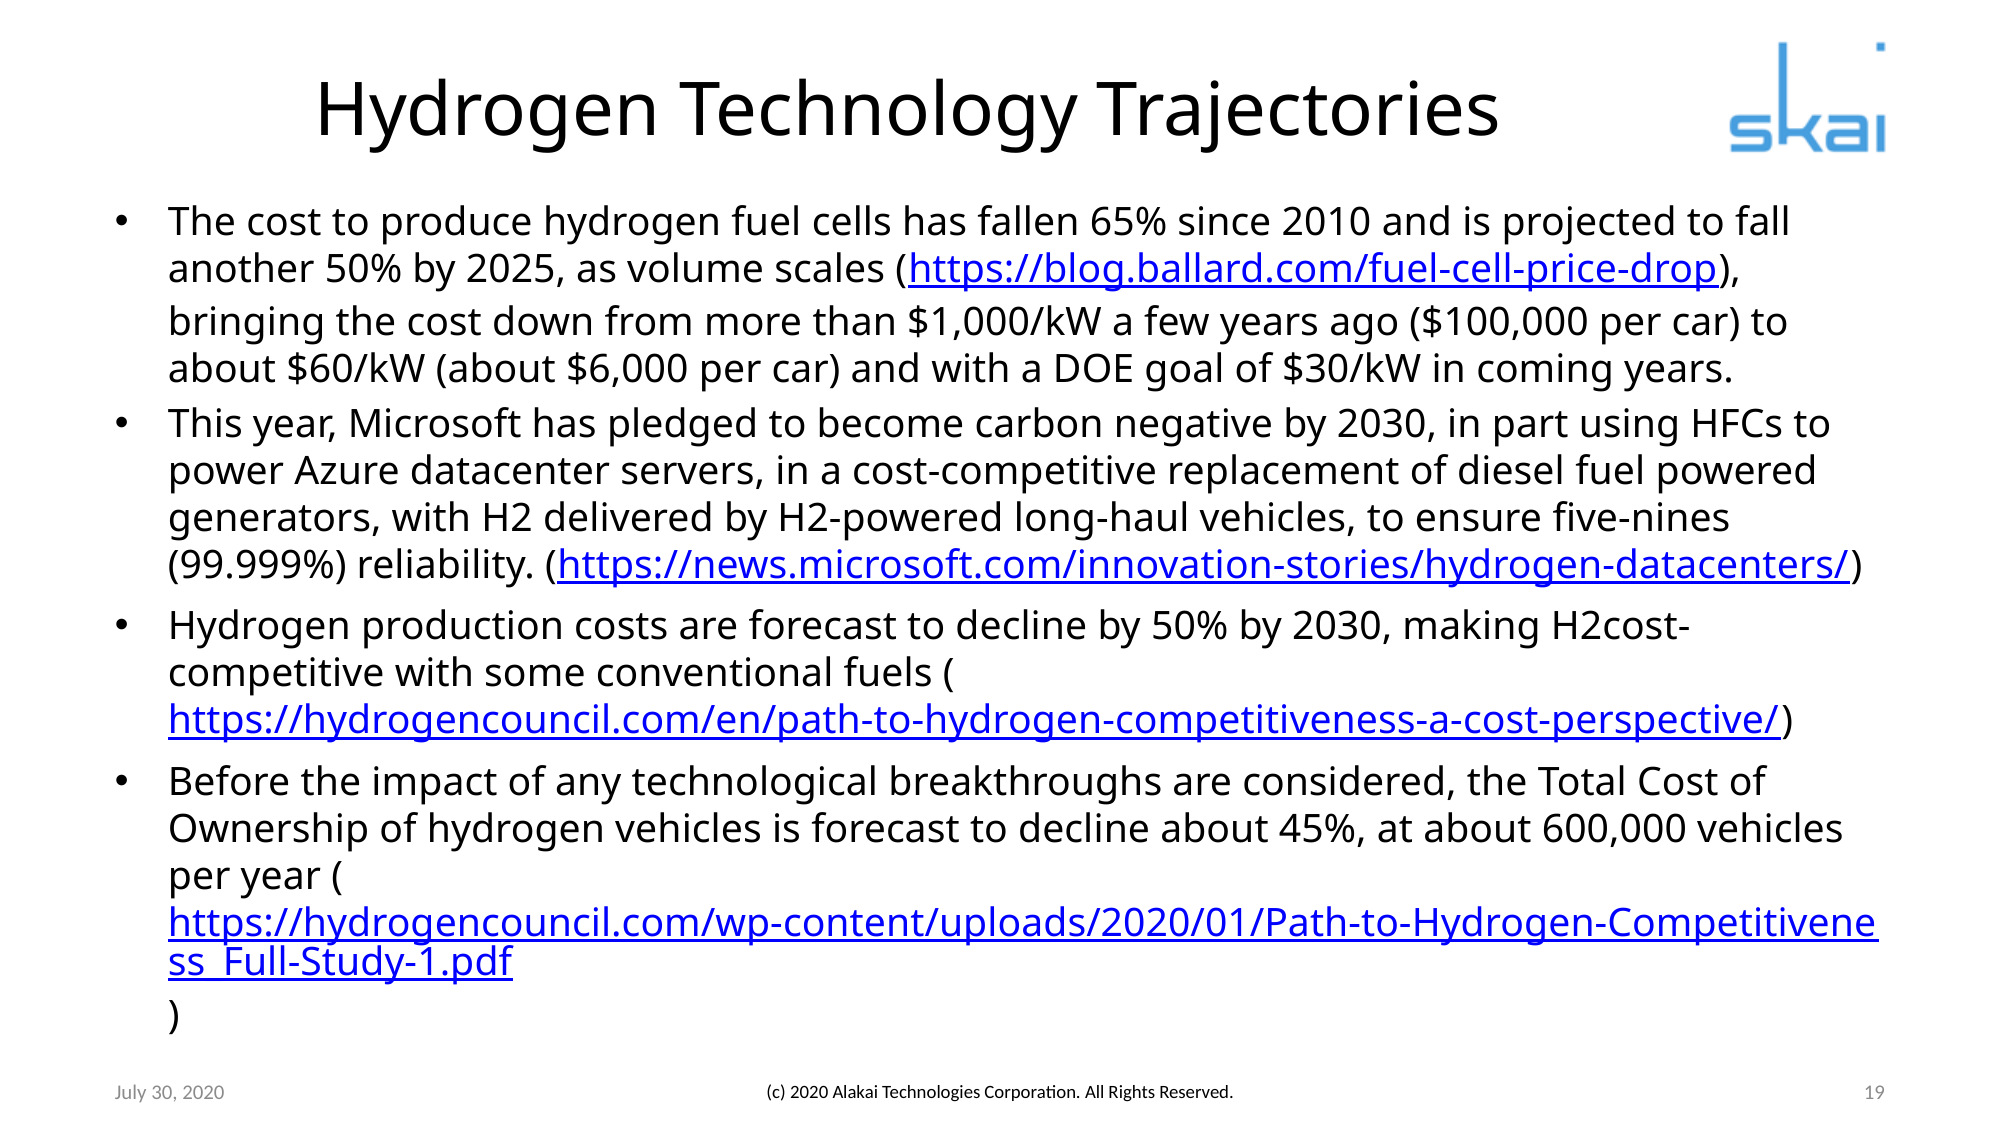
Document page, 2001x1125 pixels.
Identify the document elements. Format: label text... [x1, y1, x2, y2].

picture [1716, 36, 1900, 160]
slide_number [99, 1061, 405, 1121]
title Hydrogen Technology Trajectories [297, 52, 1520, 160]
slide_number 19 [1433, 1061, 1900, 1121]
footer (c) 2020 Alakai Technologies Corporation. All Rights Reserved. [405, 1061, 1433, 1121]
list The cost to produce hydrogen fuel cells has fallen 65% since 2010 and is projected to fall another 50% by 2025, as volume scales (https://blog.ballard.com/fuel-cell-price-drop), bringing the cost down from more than $1,000/kW a few years ago ($100,000 per car) to about $60/kW (about $6,000 per car) and with a DOE goal of $30/kW in coming years. This year, Microsoft has pledged to become carbon negative by 2030, in part using HFCs to power Azure datacenter servers, in a cost-competitive replacement of diesel fuel powered generators, with H2 delivered by H2-powered long-haul vehicles, to ensure five-nines (99.999%) reliability. (https://news.microsoft.com/innovation-stories/hydrogen-datacenters/) Hydrogen production costs are forecast to decline by 50% by 2030, making H2cost-competitive with some conventional fuels (https://hydrogencouncil.com/en/path-to-hydrogen-competitiveness-a-cost-perspective/) Before the impact of any technological breakthroughs are considered, the Total Cost of Ownership of hydrogen vehicles is forecast to decline about 45%, at about 600,000 vehicles per year (https://hydrogencouncil.com/wp-content/uploads/2020/01/Path-to-Hydrogen-Competitiveness_Full-Study-1.pdf) [99, 188, 1900, 1042]
